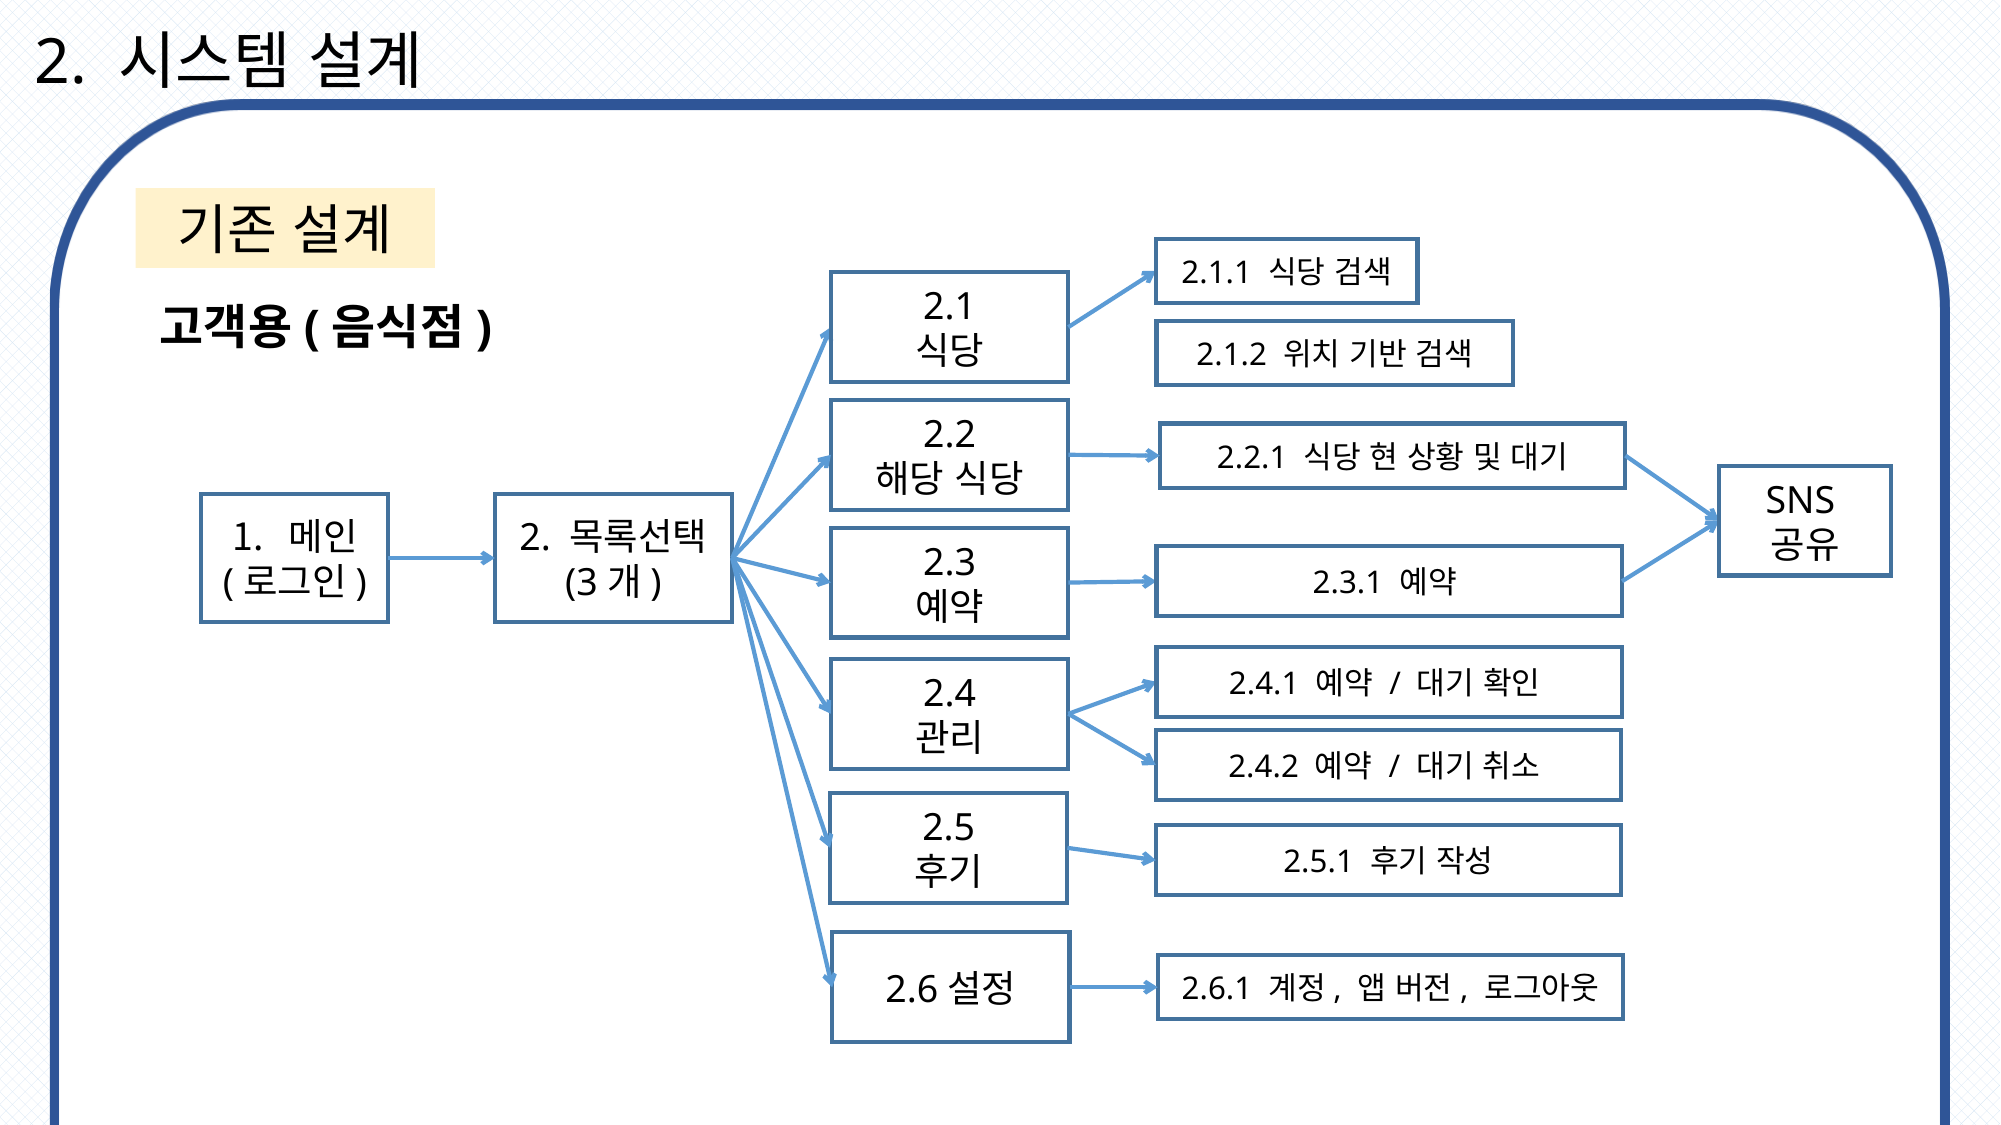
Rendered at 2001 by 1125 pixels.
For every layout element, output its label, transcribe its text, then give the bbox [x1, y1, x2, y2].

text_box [201, 238, 1626, 1043]
picture [49, 99, 1950, 1125]
text_box 2. 시스템 설계 [19, 13, 905, 104]
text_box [1067, 847, 1156, 861]
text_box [1625, 455, 1720, 521]
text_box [732, 557, 830, 848]
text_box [1622, 520, 1720, 582]
